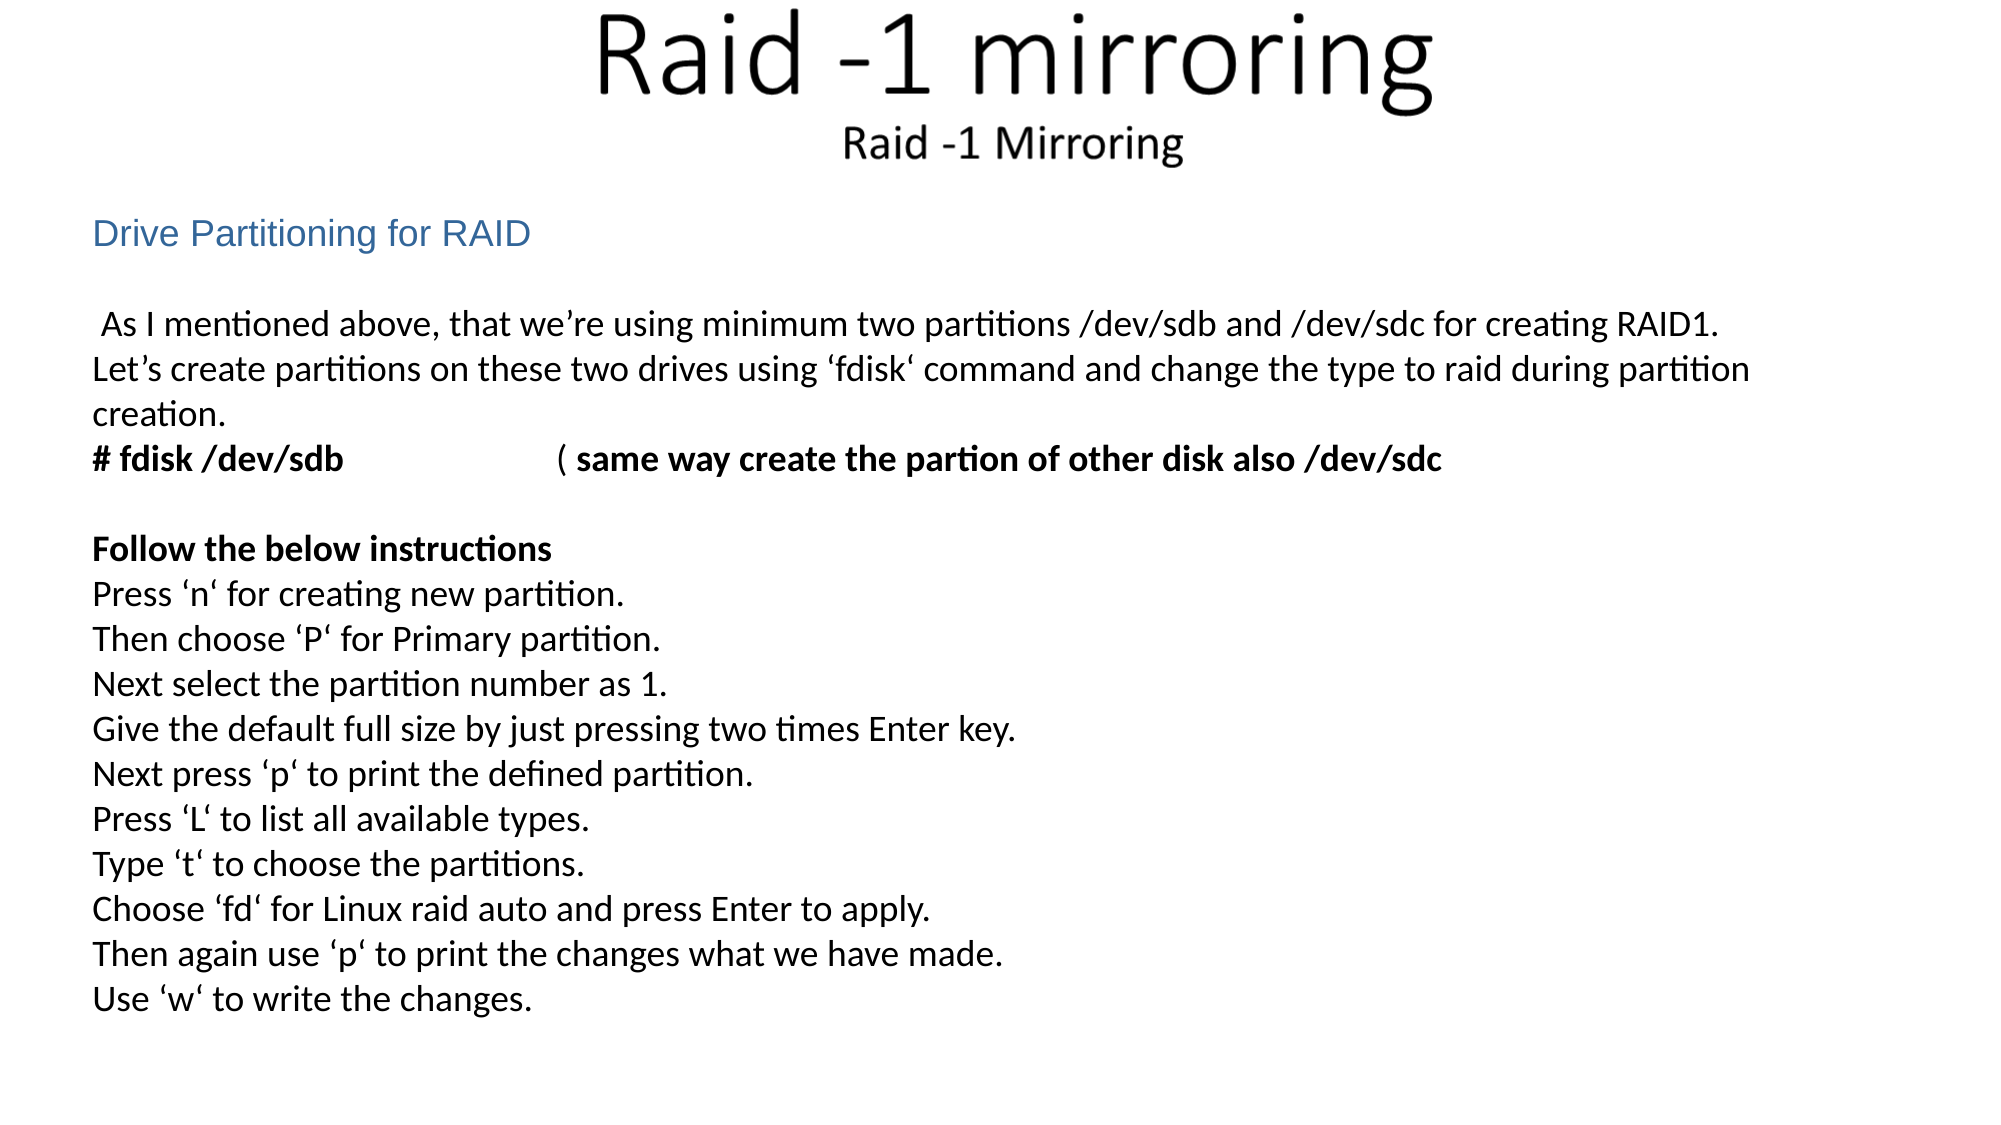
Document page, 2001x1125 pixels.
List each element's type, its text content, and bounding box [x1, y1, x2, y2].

text_box Drive Partitioning for RAID As I mentioned above, that we’re using minimum two partitions /dev/sdb and /dev/sdc for creating RAID1. Let’s create partitions on these two drives using ‘fdisk‘ command and change the type to raid during partition creation. # fdisk /dev/sdb ( same way create the partion of other disk also /dev/sdc Follow the below instructions Press ‘n‘ for creating new partition. Then choose ‘P‘ for Primary partition. Next select the partition number as 1. Give the default full size by just pressing two times Enter key. Next press ‘p‘ to print the defined partition. Press ‘L‘ to list all available types. Type ‘t‘ to choose the partitions. Choose ‘fd‘ for Linux raid auto and press Enter to apply. Then again use ‘p‘ to print the changes what we have made. Use ‘w‘ to write the changes. [77, 201, 1783, 1027]
picture [513, 0, 1512, 202]
